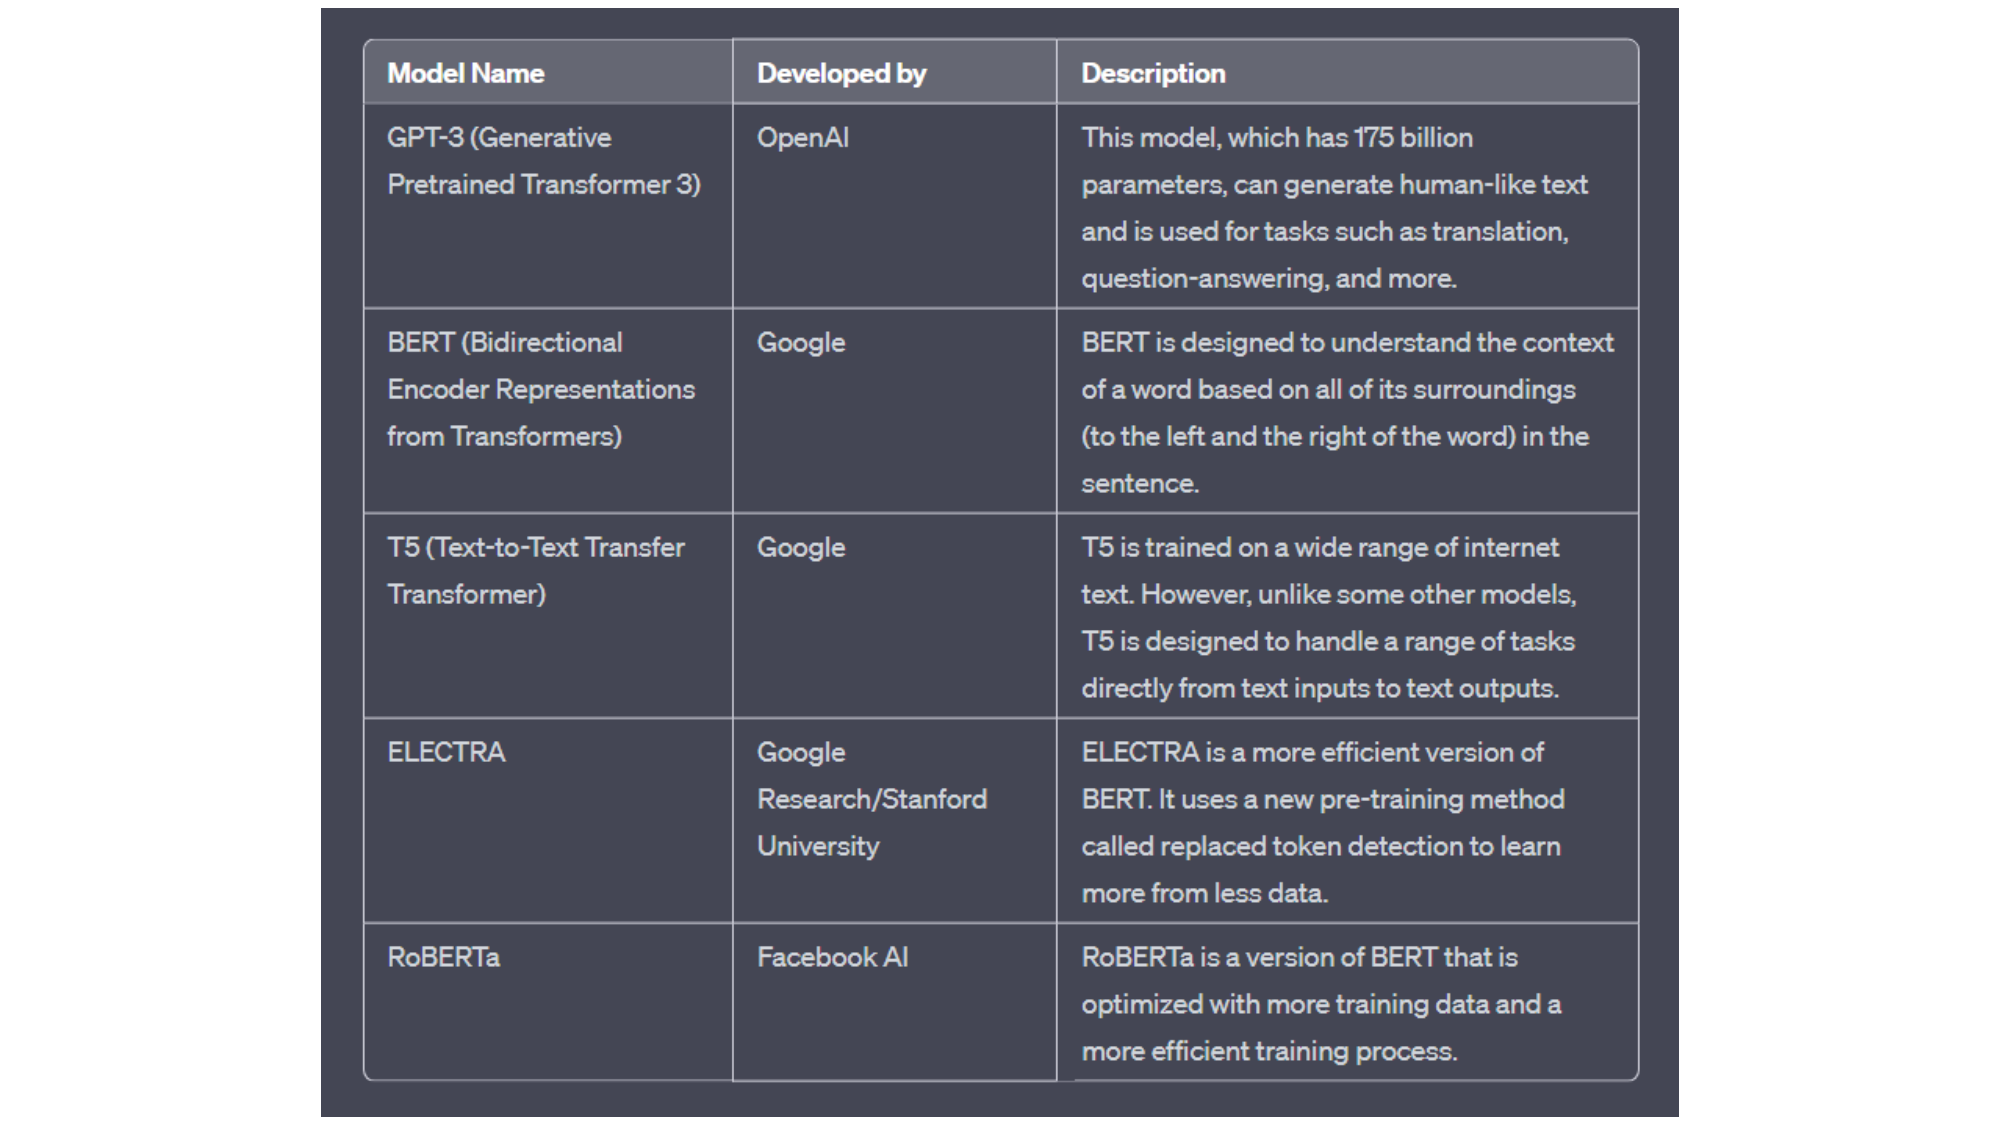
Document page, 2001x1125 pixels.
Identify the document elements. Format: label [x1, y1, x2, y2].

picture [321, 8, 1679, 1117]
